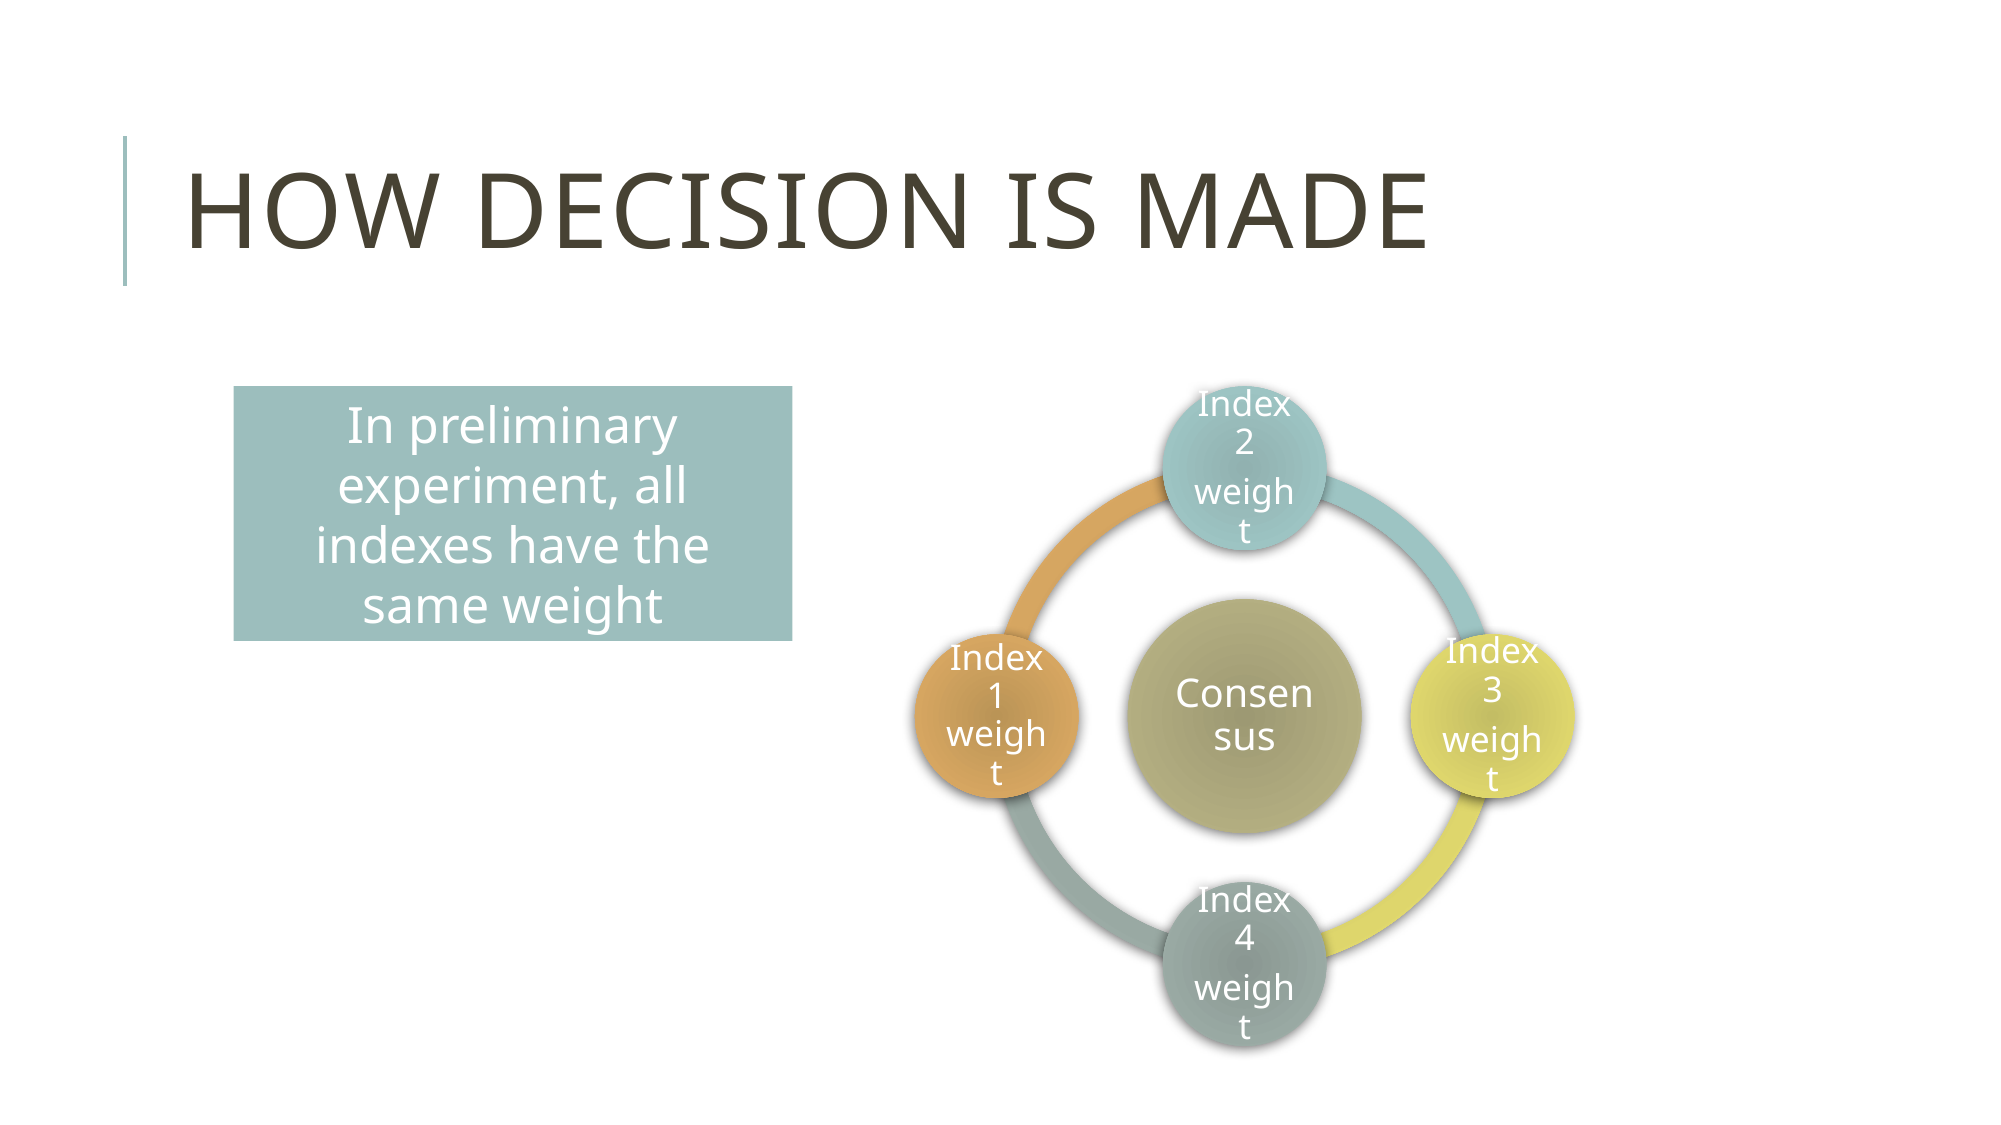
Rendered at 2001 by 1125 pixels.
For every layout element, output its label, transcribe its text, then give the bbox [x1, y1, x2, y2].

text_box In preliminary experiment, all indexes have the same weight [233, 386, 443, 641]
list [447, 385, 2000, 1047]
title How decision is made [168, 96, 1763, 342]
